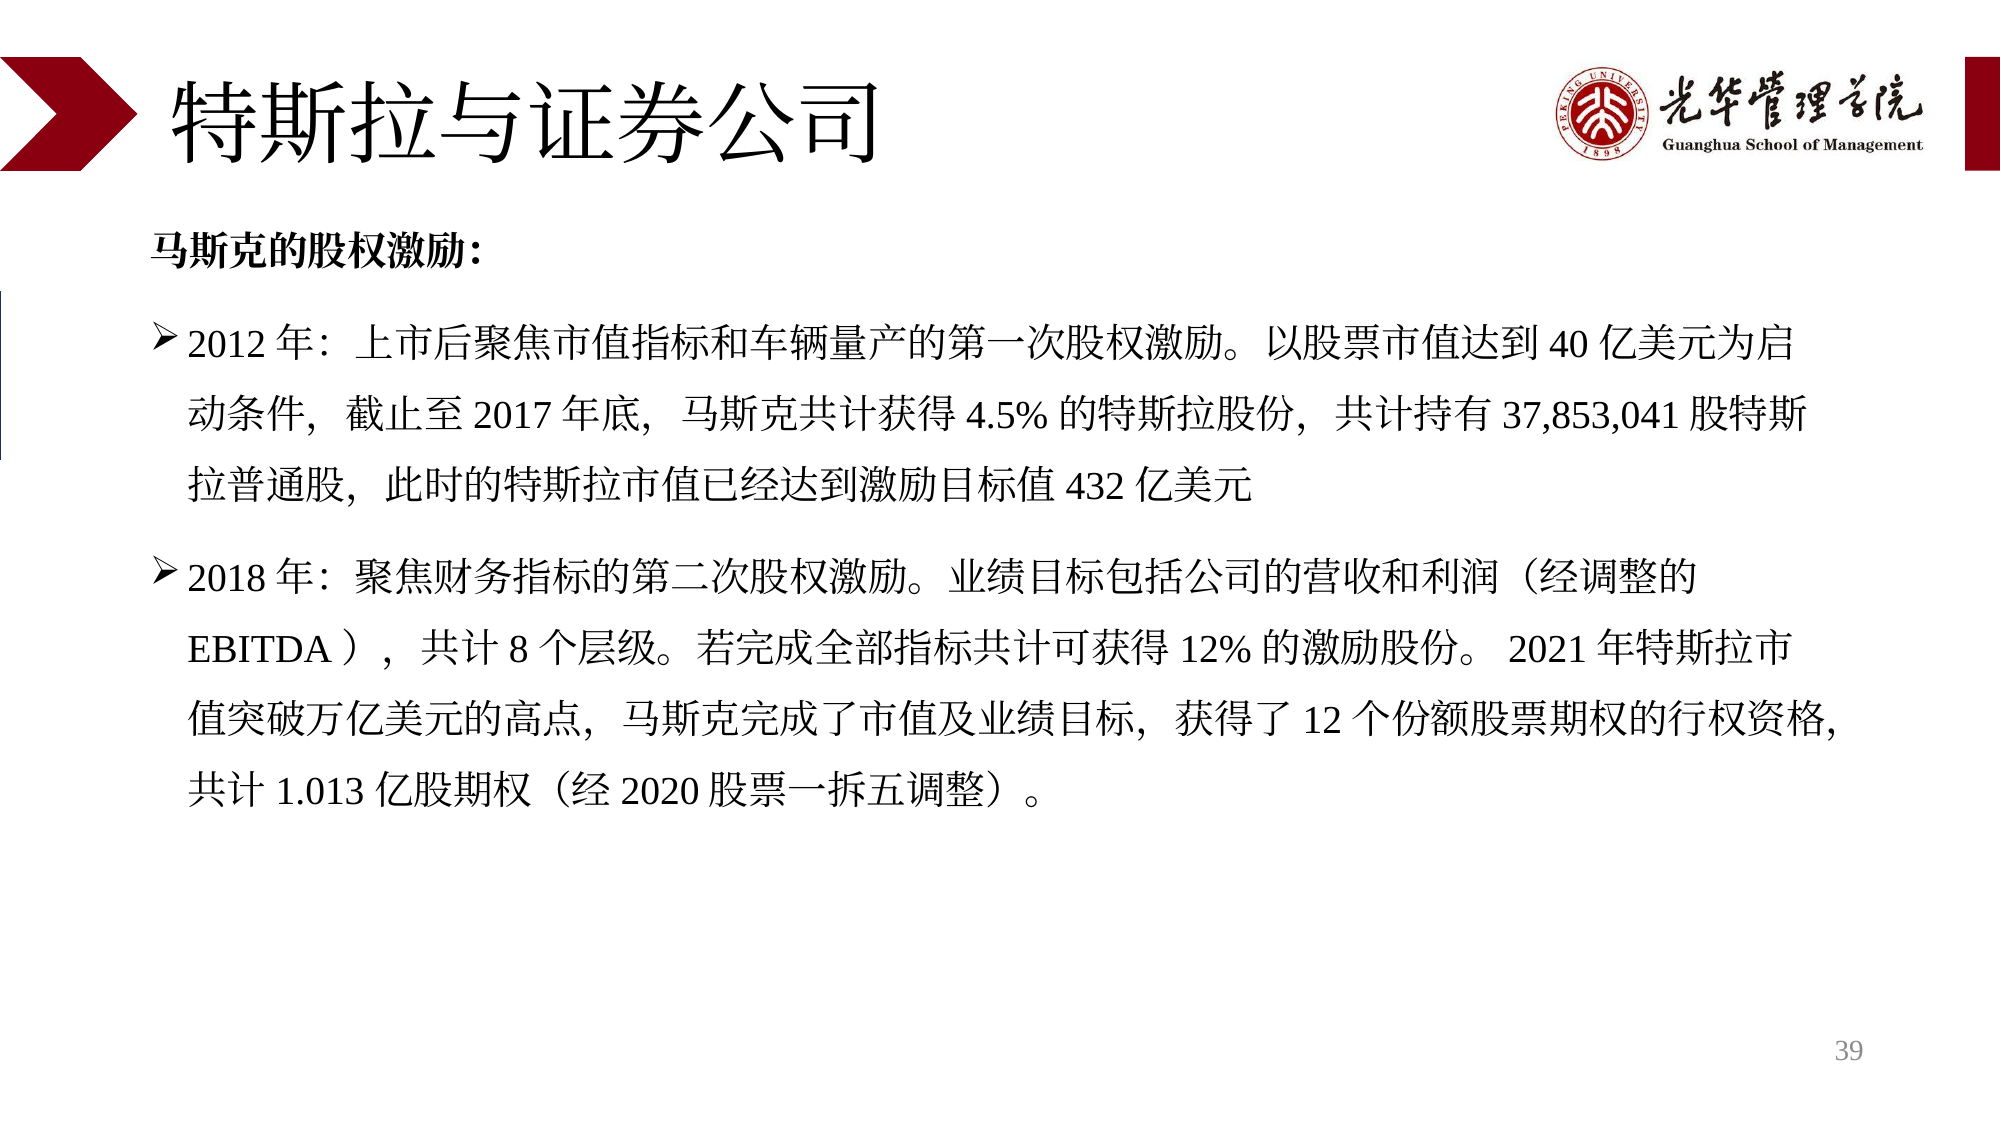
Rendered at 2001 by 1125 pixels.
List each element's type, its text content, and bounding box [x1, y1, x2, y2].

text_box 马斯克的股权激励： 2012年：上市后聚焦市值指标和车辆量产的第一次股权激励。以股票市值达到40亿美元为启动条件，截止至2017年底，马斯克共计获得4.5%的特斯拉股份，共计持有37,853,041股特斯拉普通股，此时的特斯拉市值已经达到激励目标值432亿美元 2018年：聚焦财务指标的第二次股权激励。业绩目标包括公司的营收和利润（经调整的EBITDA），共计8个层级。若完成全部指标共计可获得12%的激励股份。2021年特斯拉市值突破万亿美元的高点，马斯克完成了市值及业绩目标，获得了12个份额股票期权的行权资格，共计1.013亿股期权（经2020股票一拆五调整）。 [134, 194, 1846, 1019]
slide_number 39 [1429, 1018, 1880, 1079]
title 特斯拉与证券公司 [154, 59, 1537, 194]
picture [1507, 27, 1965, 200]
